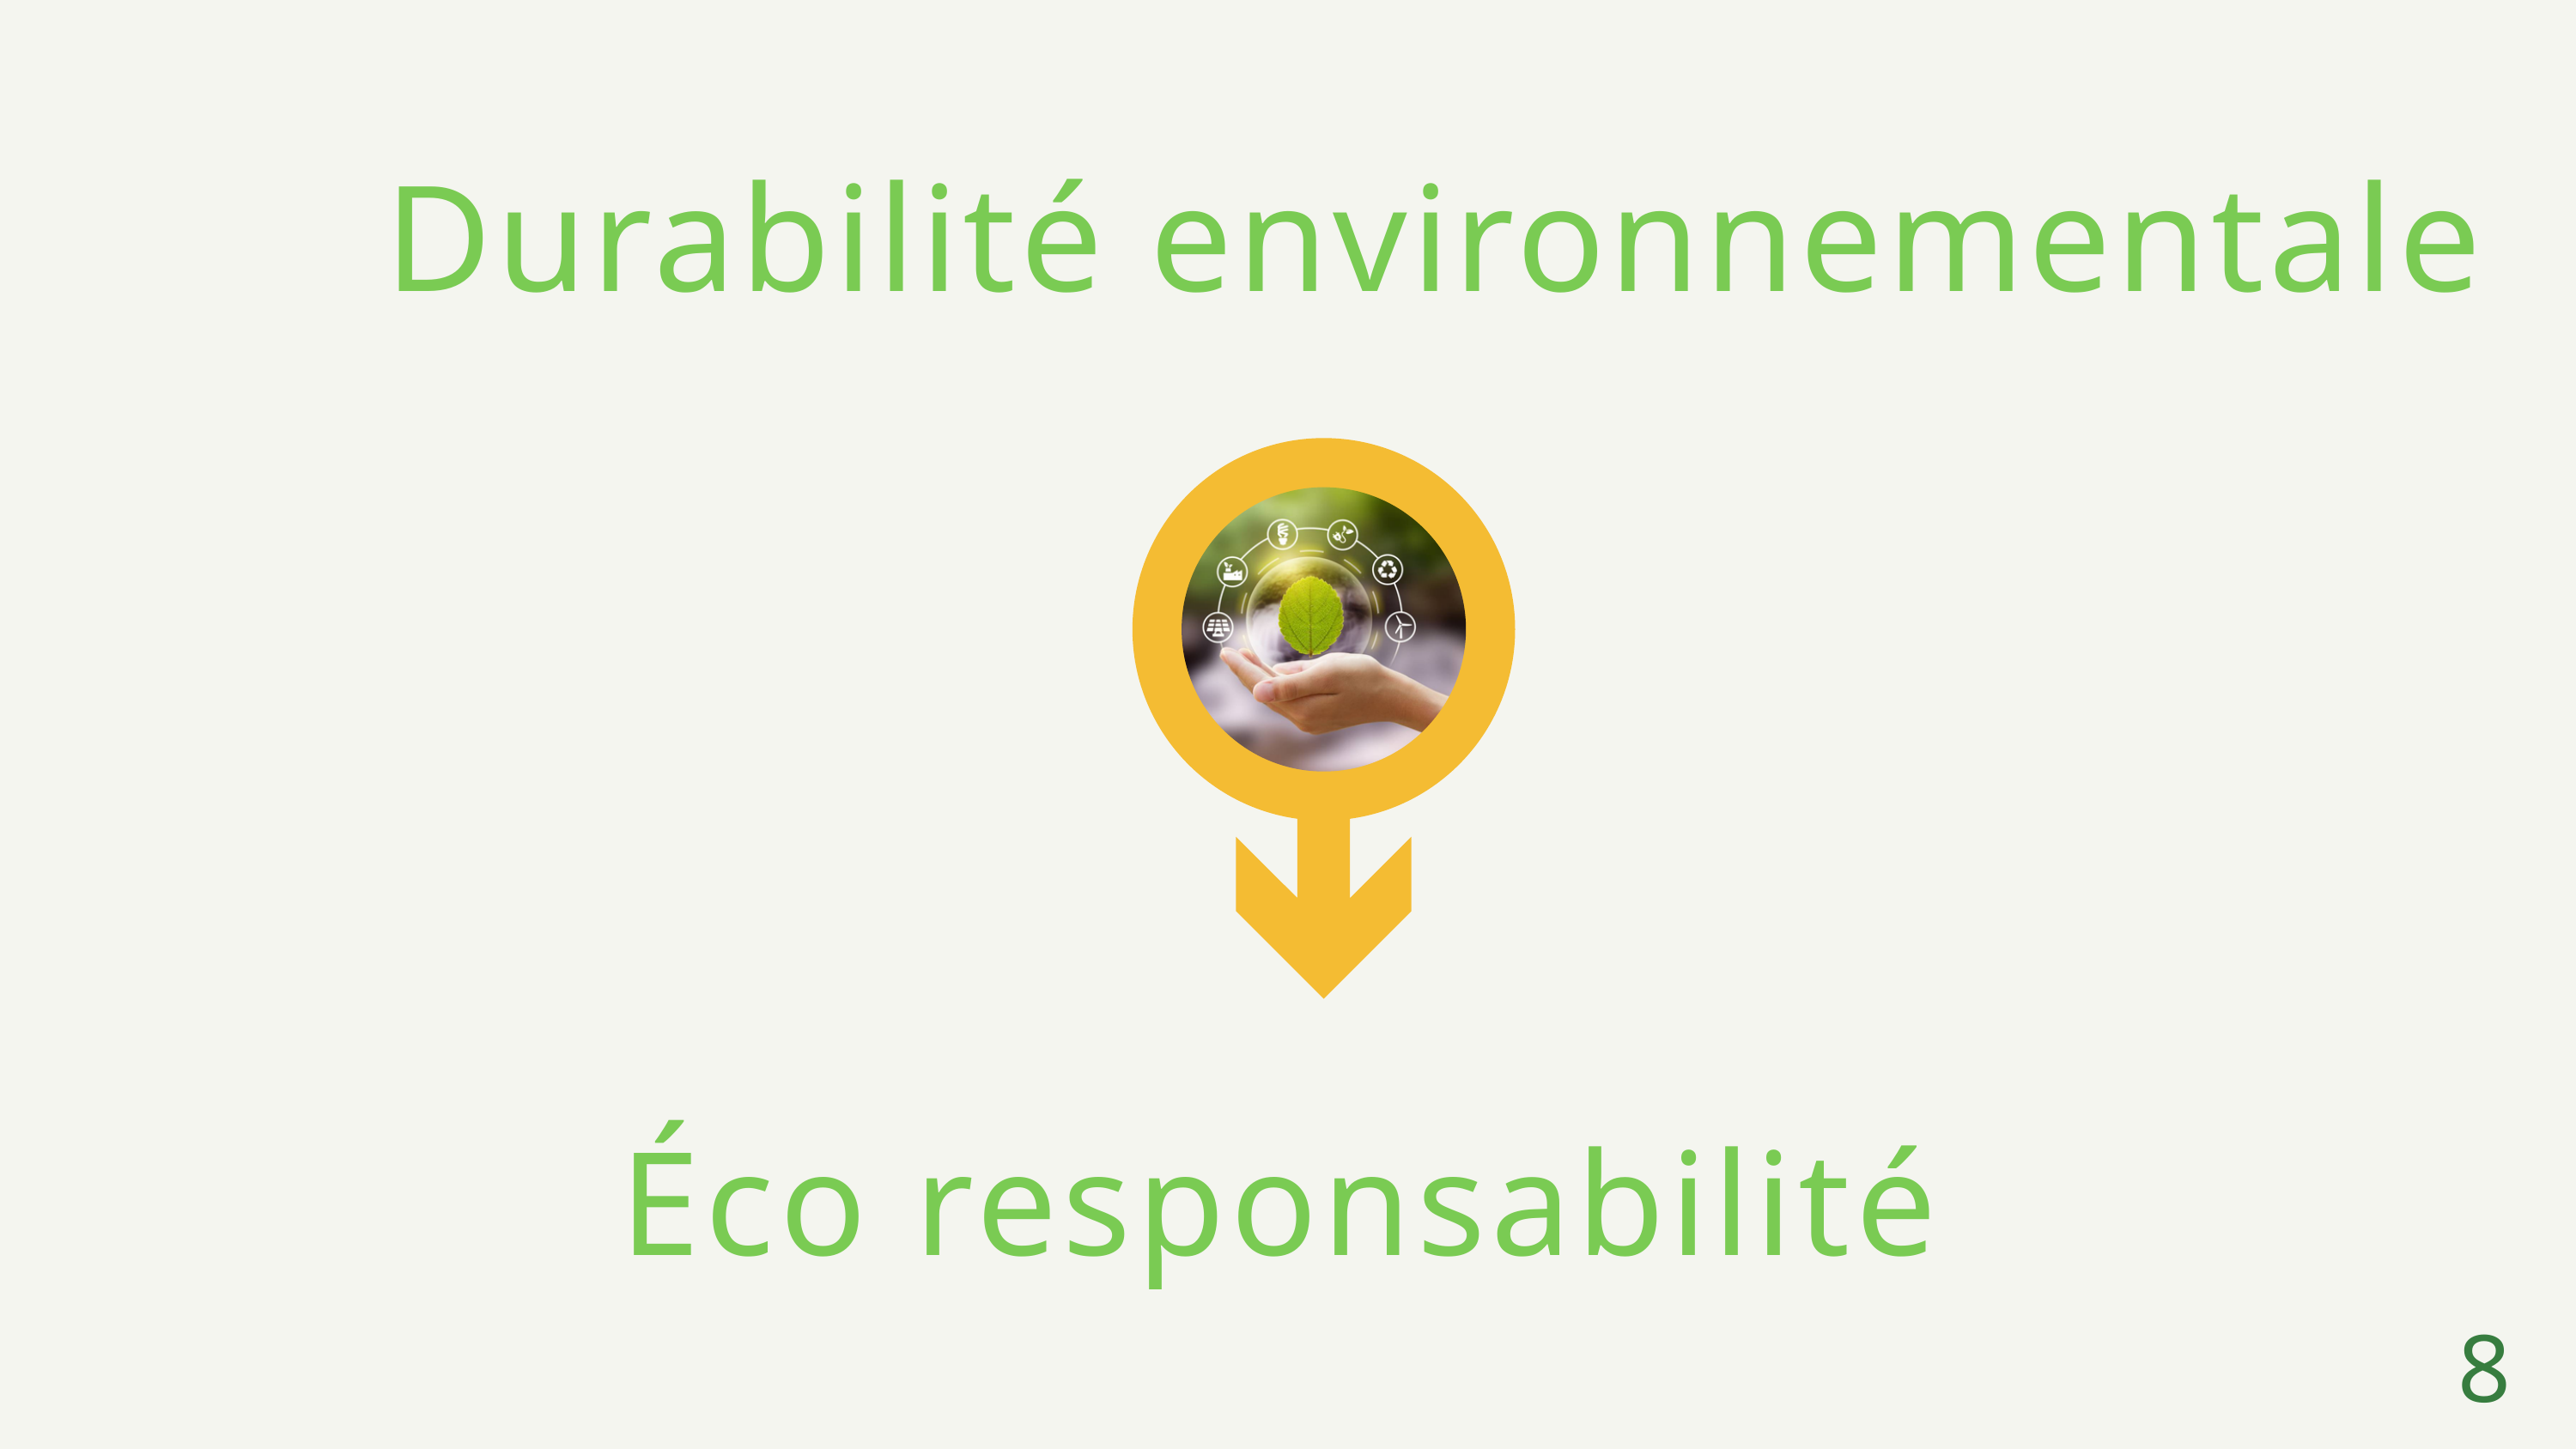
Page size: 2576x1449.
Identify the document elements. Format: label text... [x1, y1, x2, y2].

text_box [1132, 438, 1516, 933]
text_box 8 [2456, 1290, 2513, 1421]
text_box Durabilité environnementale [144, 137, 2484, 322]
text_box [620, 936, 2093, 1252]
